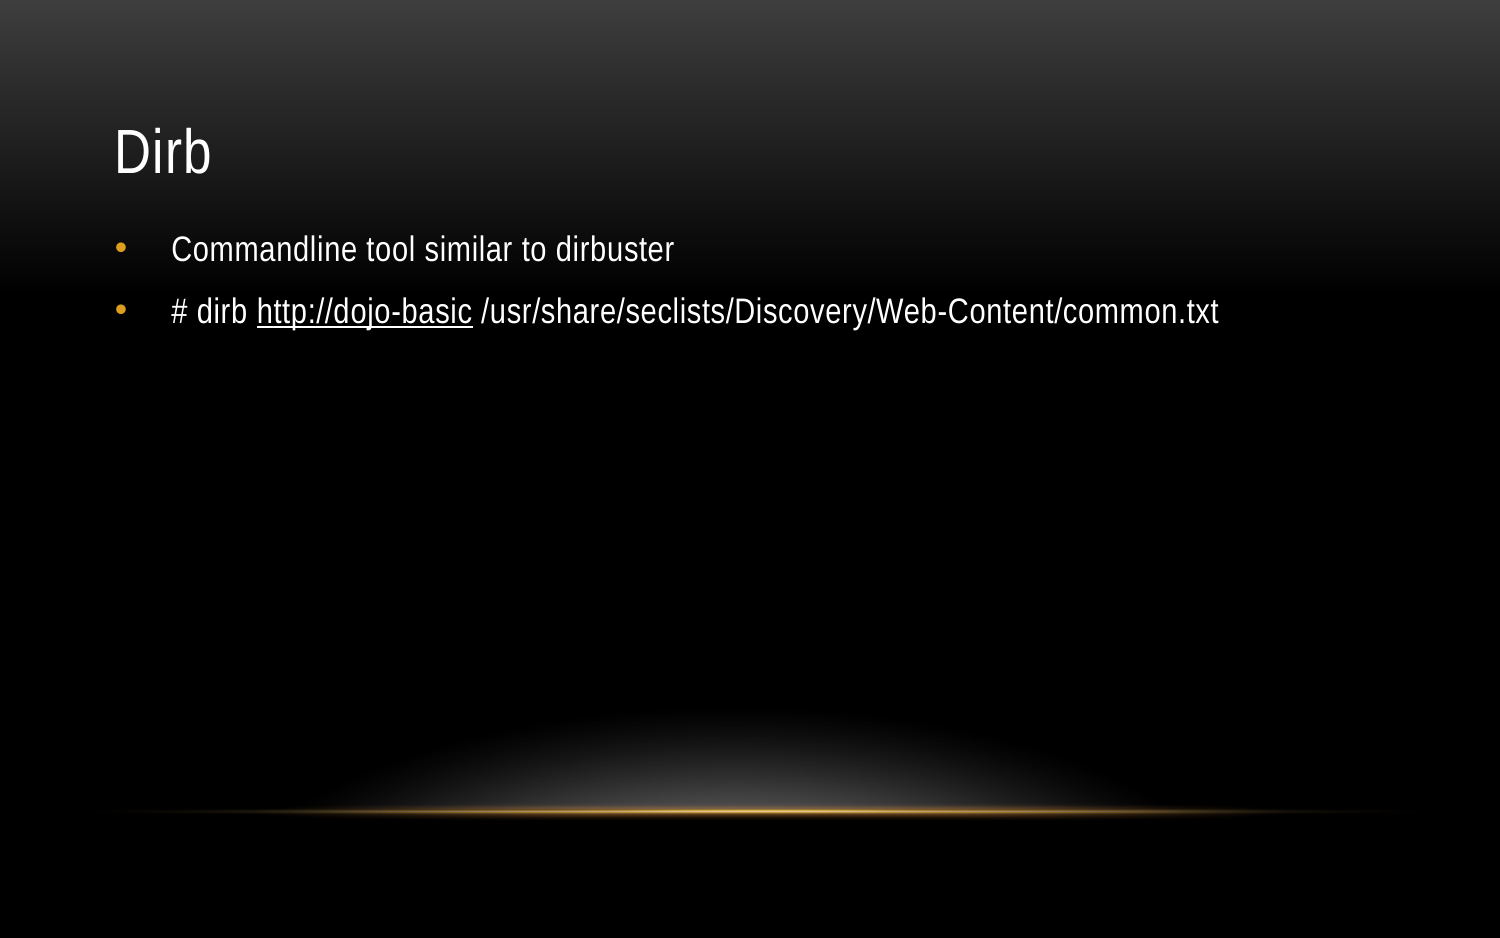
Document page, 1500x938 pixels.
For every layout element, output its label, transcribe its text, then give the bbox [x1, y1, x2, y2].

list Commandline tool similar to dirbuster # dirb http://dojo-basic /usr/share/seclists/Discovery/Web-Content/common.txt [99, 218, 1400, 782]
picture [0, 0, 1500, 938]
title Dirb [99, 37, 1400, 194]
